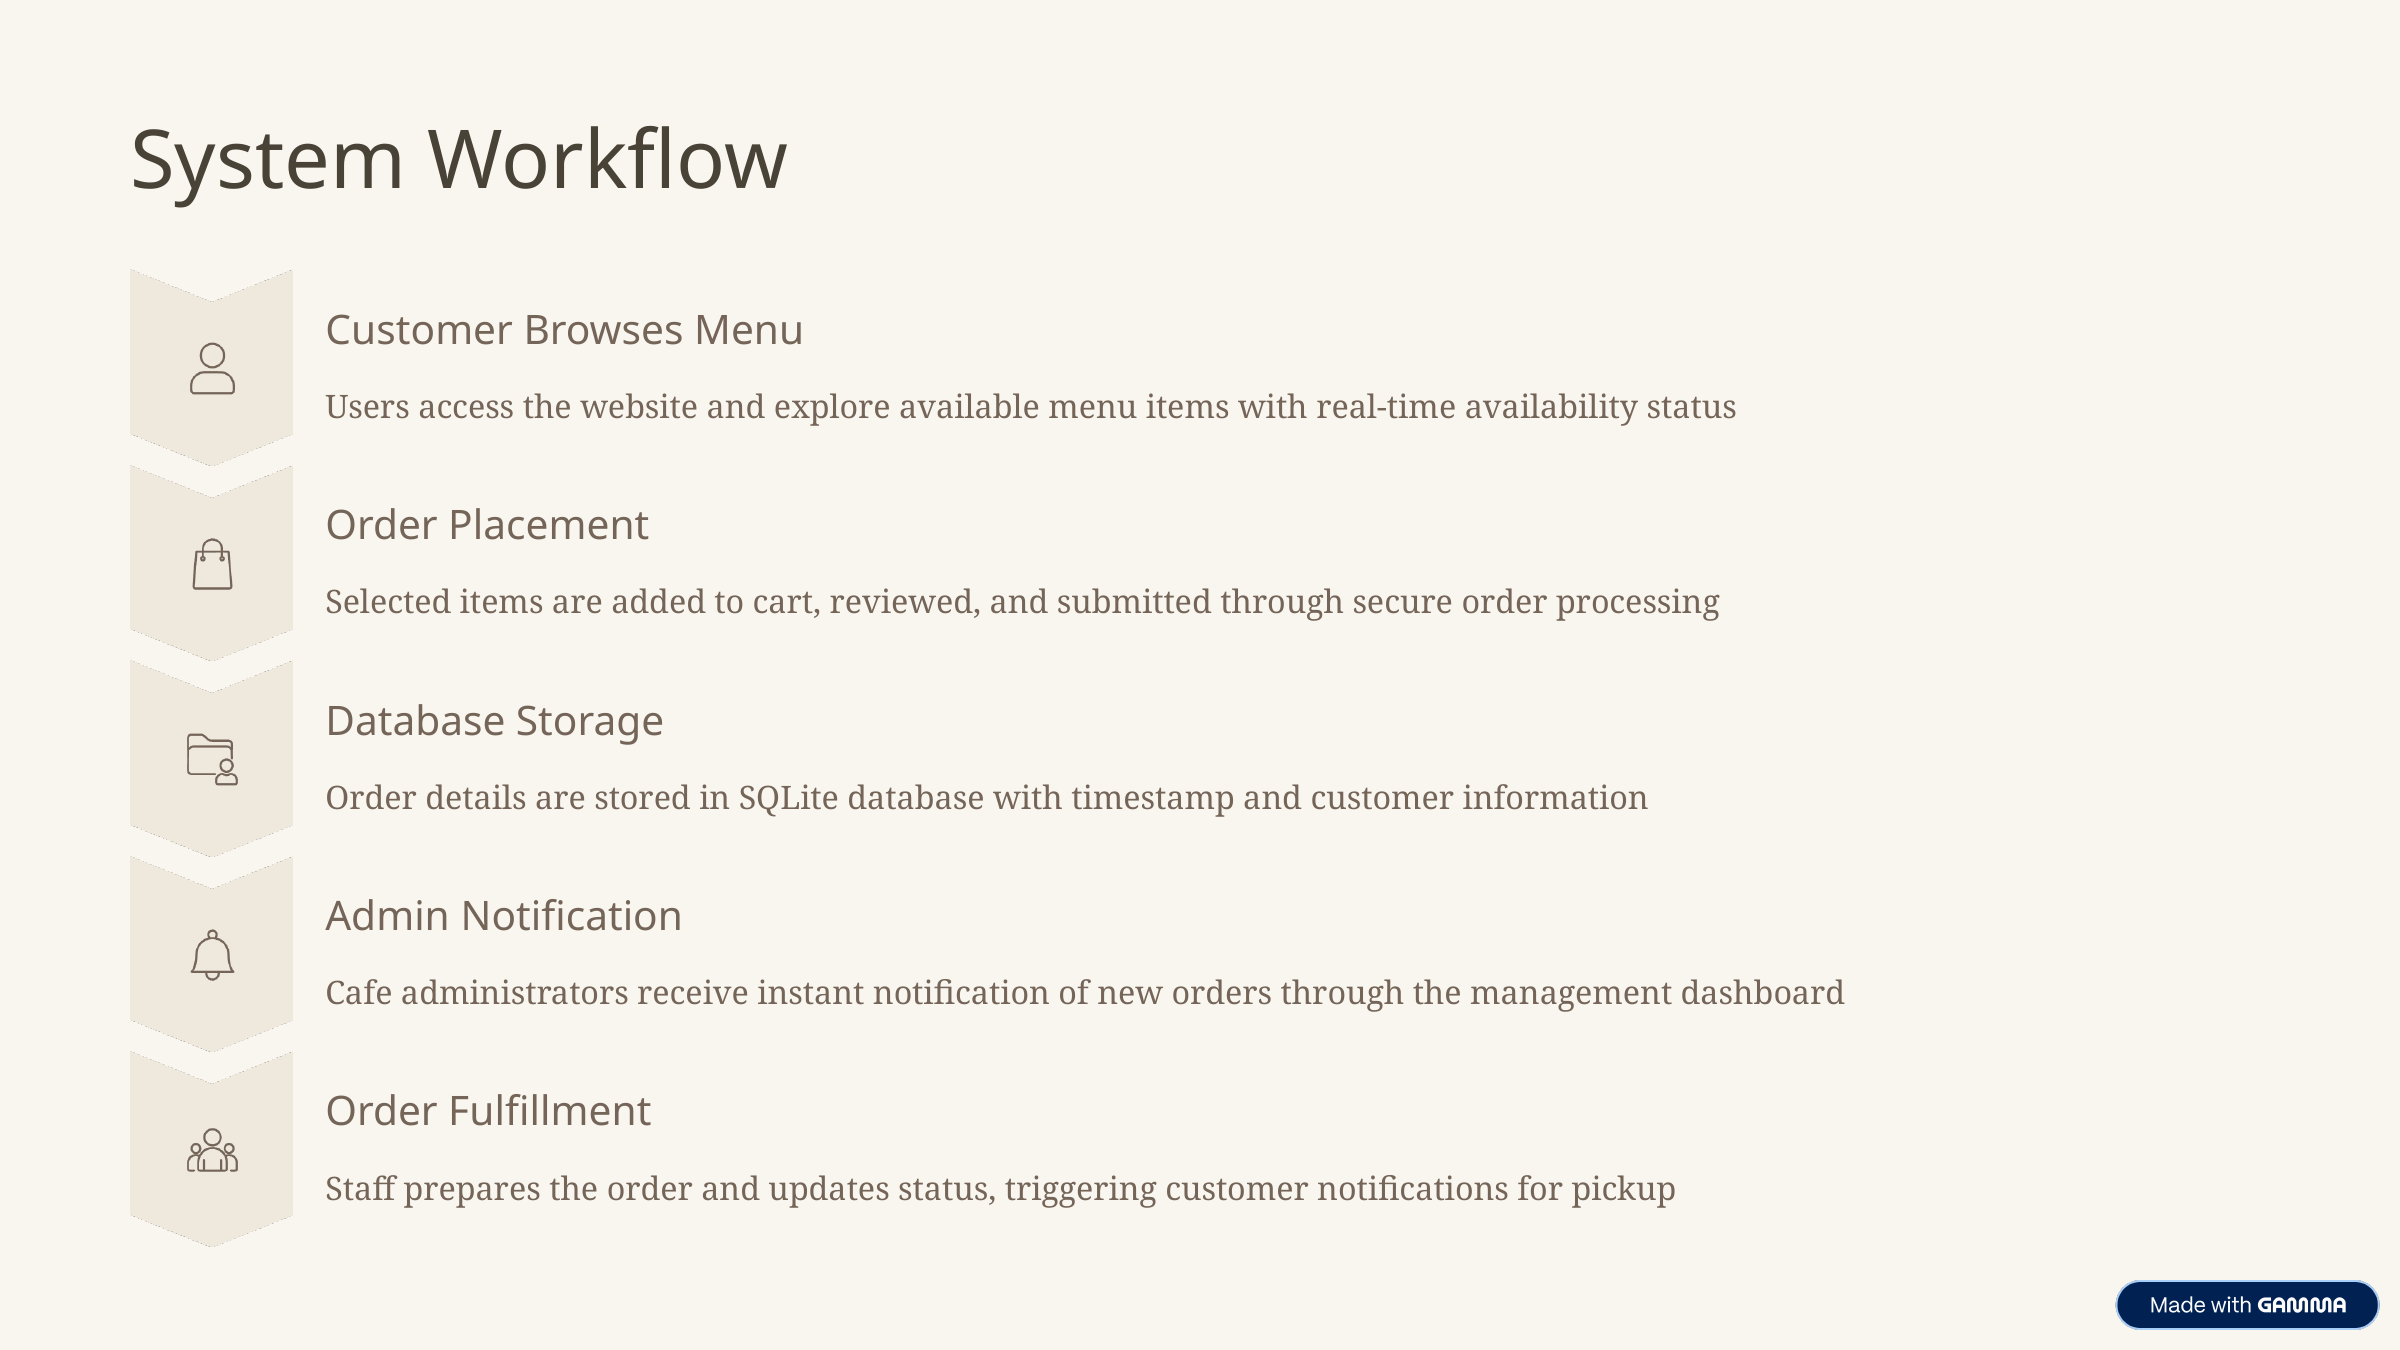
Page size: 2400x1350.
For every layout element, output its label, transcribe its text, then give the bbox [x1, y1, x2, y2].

text_box Cafe administrators receive instant notification of new orders through the management dashboard [325, 958, 2270, 1011]
text_box Order Fulfillment [325, 1083, 733, 1135]
text_box Selected items are added to cart, reviewed, and submitted through secure order processing [325, 568, 2270, 621]
text_box Users access the website and explore available menu items with real-time availability status [325, 372, 2270, 426]
text_box Database Storage [325, 693, 733, 745]
text_box Staff prepares the order and updates status, triggering customer notifications for pickup [325, 1154, 2270, 1207]
text_box System Workflow [130, 103, 945, 205]
text_box Order Placement [325, 497, 733, 549]
text_box Customer Browses Menu [325, 302, 828, 354]
picture [130, 269, 293, 1247]
text_box Admin Notification [325, 888, 733, 940]
picture [2106, 1271, 2389, 1339]
text_box Order details are stored in SQLite database with timestamp and customer information [325, 763, 2270, 816]
